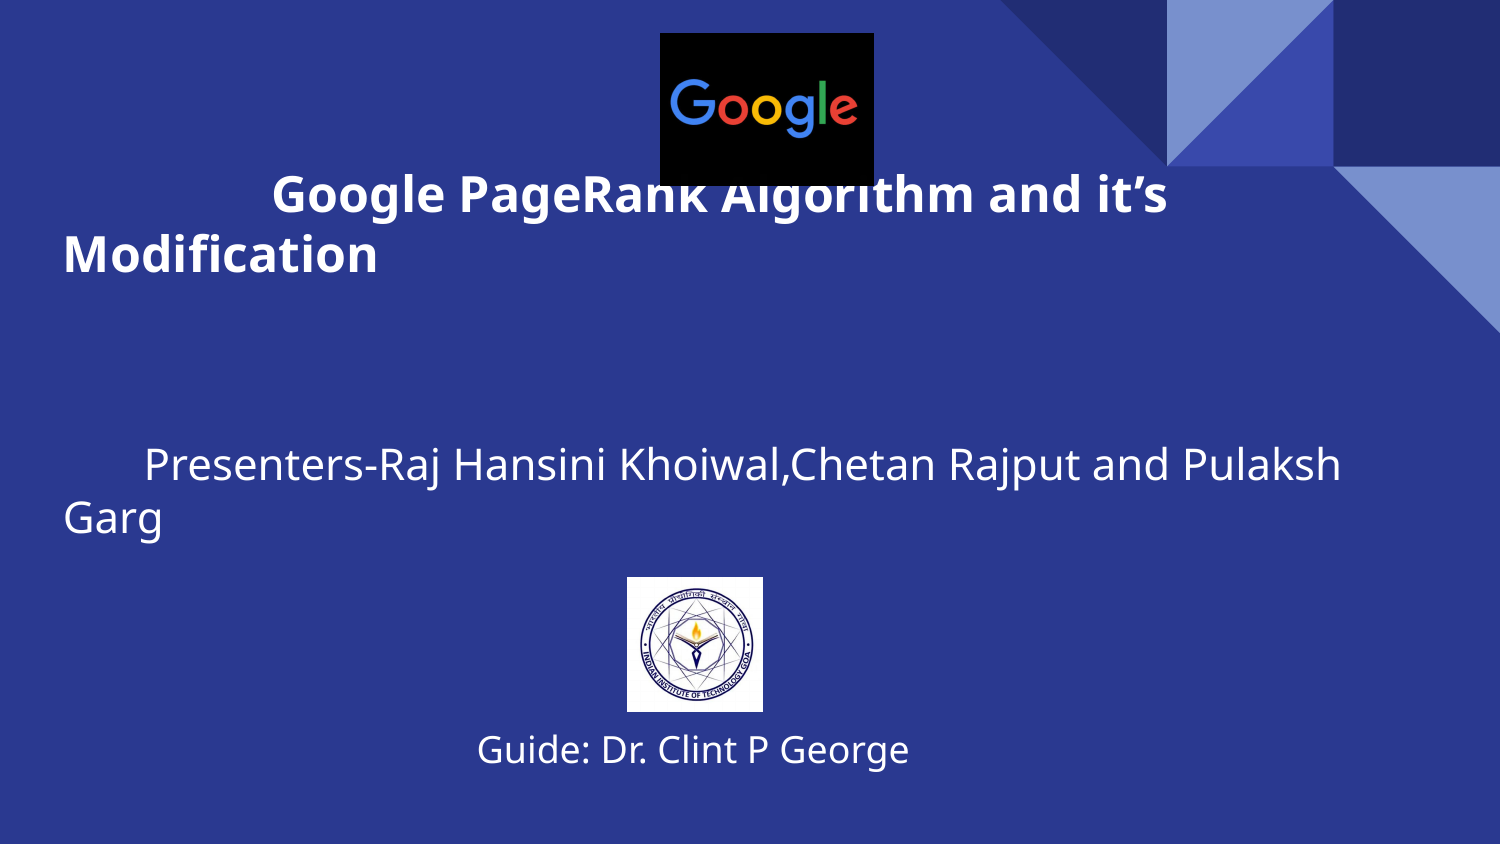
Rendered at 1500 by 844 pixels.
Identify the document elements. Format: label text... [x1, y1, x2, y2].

picture [660, 33, 874, 186]
picture [627, 576, 763, 712]
title Google PageRank Algorithm and it’s Modification [47, 197, 1397, 298]
subtitle Presenters-Raj Hansini Khoiwal,Chetan Rajput and Pulaksh Garg [47, 421, 1397, 493]
text_box Guide: Dr. Clint P George [461, 711, 983, 783]
